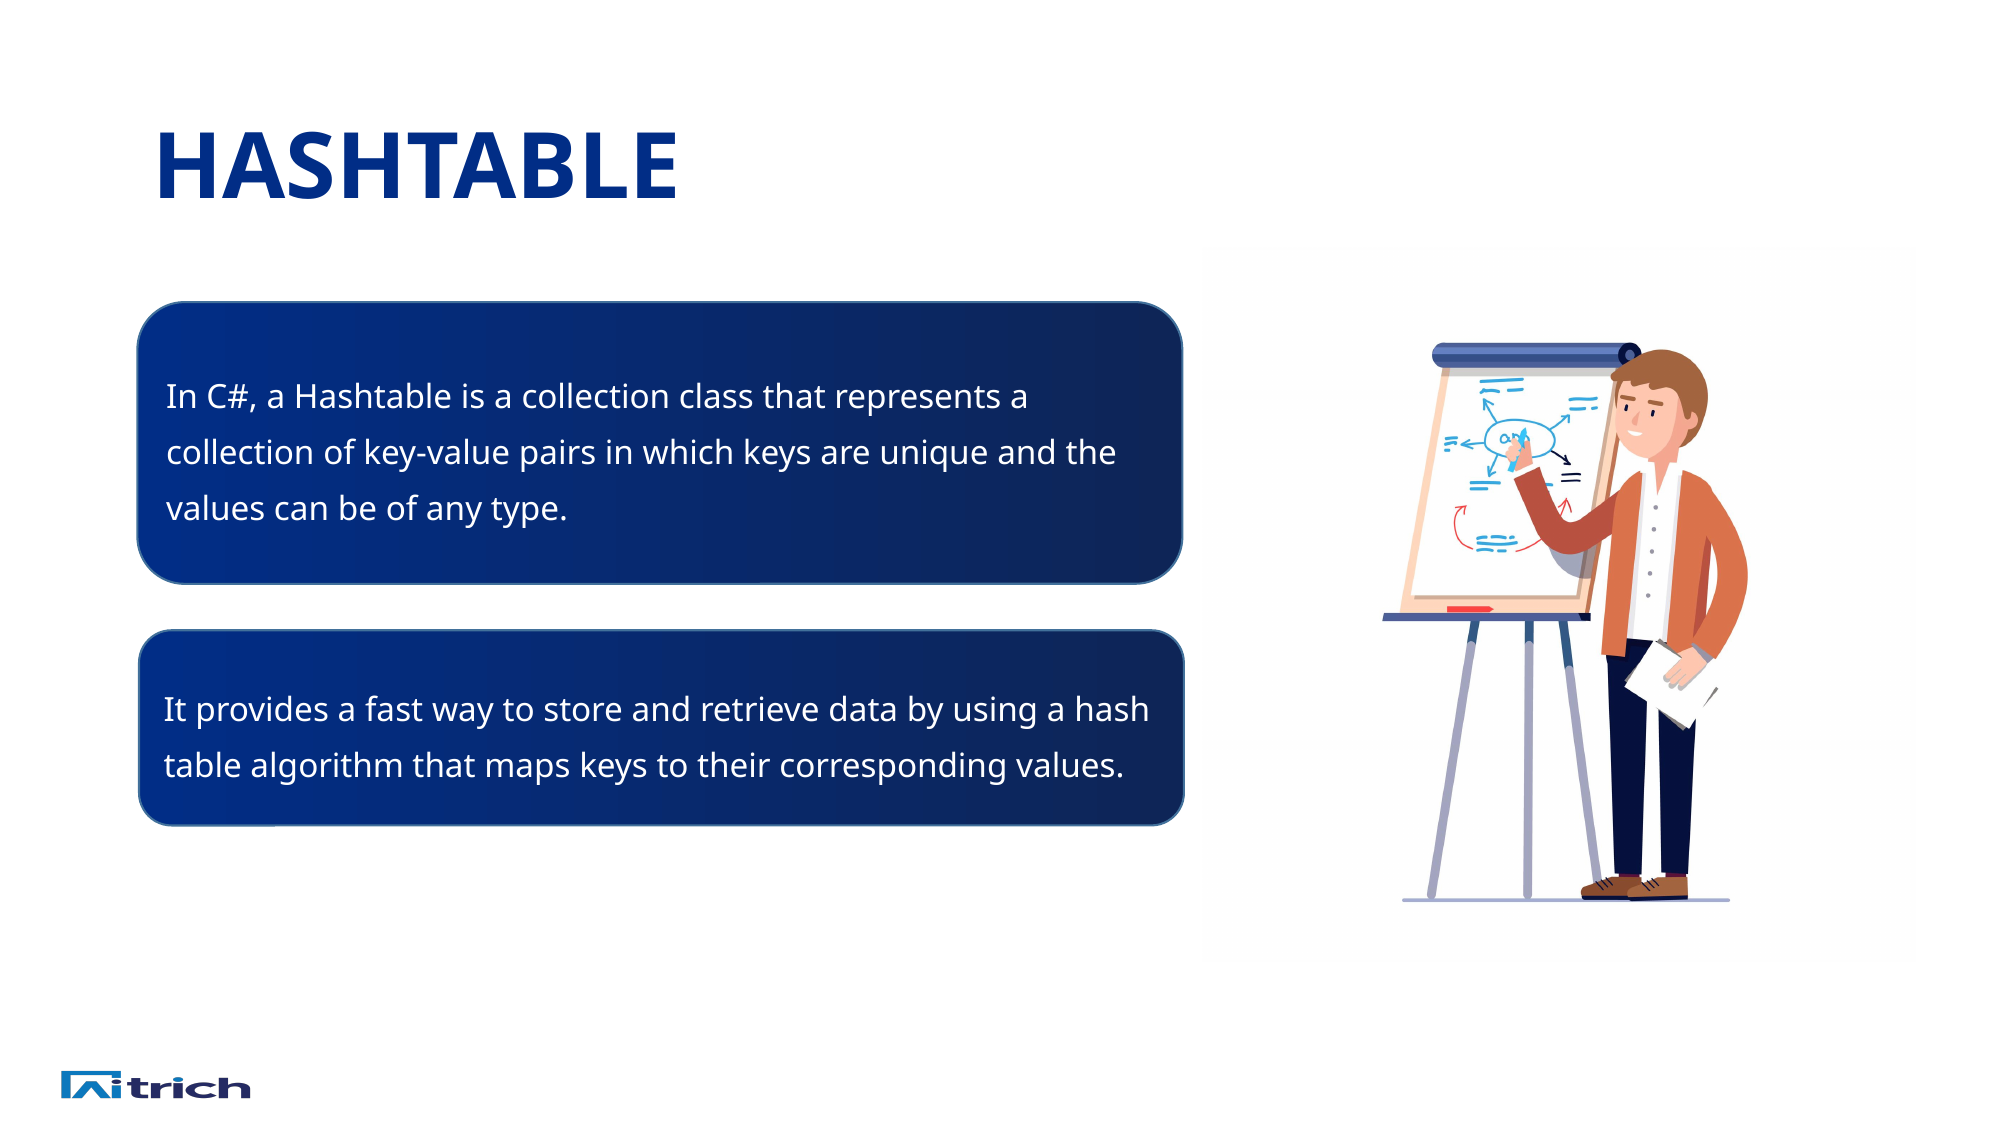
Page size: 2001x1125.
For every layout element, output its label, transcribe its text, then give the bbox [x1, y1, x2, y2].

picture [59, 1070, 252, 1099]
text_box In C#, a Hashtable is a collection class that represents a collection of key-value pairs in which keys are unique and the values can be of any type. [137, 302, 1183, 584]
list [1201, 247, 1917, 962]
title HASHTABLE [137, 59, 1863, 278]
text_box It provides a fast way to store and retrieve data by using a hash table algorithm that maps keys to their corresponding values. [139, 630, 1184, 826]
